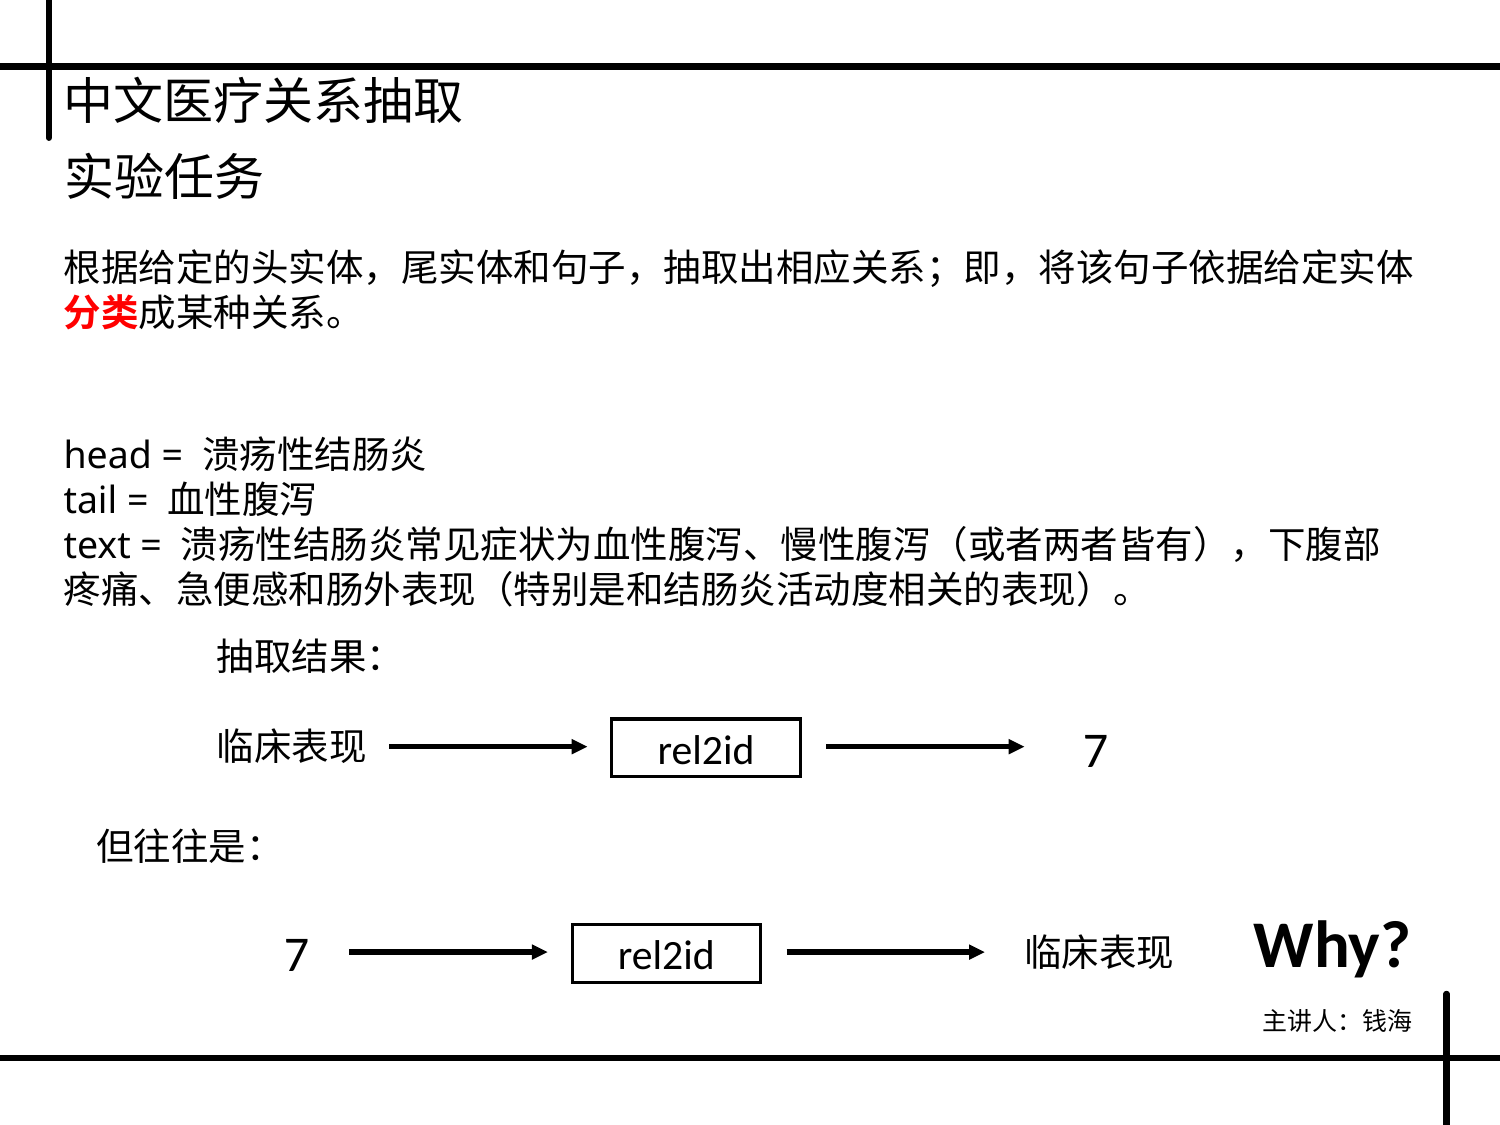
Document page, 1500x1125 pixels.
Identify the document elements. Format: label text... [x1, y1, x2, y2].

text_box 抽取结果： 临床表现 [201, 625, 420, 775]
text_box rel2id [571, 923, 762, 983]
text_box head = 溃疡性结肠炎 tail = 血性腹泻 text = 溃疡性结肠炎常见症状为血性腹泻、慢性腹泻（或者两者皆有），下腹部疼痛、急便感和肠外表现（特别是和结肠炎活动度相关的表现）。 [48, 423, 1428, 619]
text_box 7 [1068, 710, 1124, 785]
text_box rel2id [611, 718, 801, 778]
text_box 临床表现 [1009, 921, 1190, 982]
text_box Why? [1238, 893, 1427, 988]
text_box 7 [269, 914, 325, 989]
text_box 根据给定的头实体，尾实体和句子，抽取出相应关系；即，将该句子依据给定实体分类成某种关系。 [48, 237, 1454, 342]
list 中文医疗关系抽取 [48, 68, 1231, 138]
text_box 实验任务 [50, 137, 280, 213]
text_box 但往往是： [81, 815, 299, 875]
